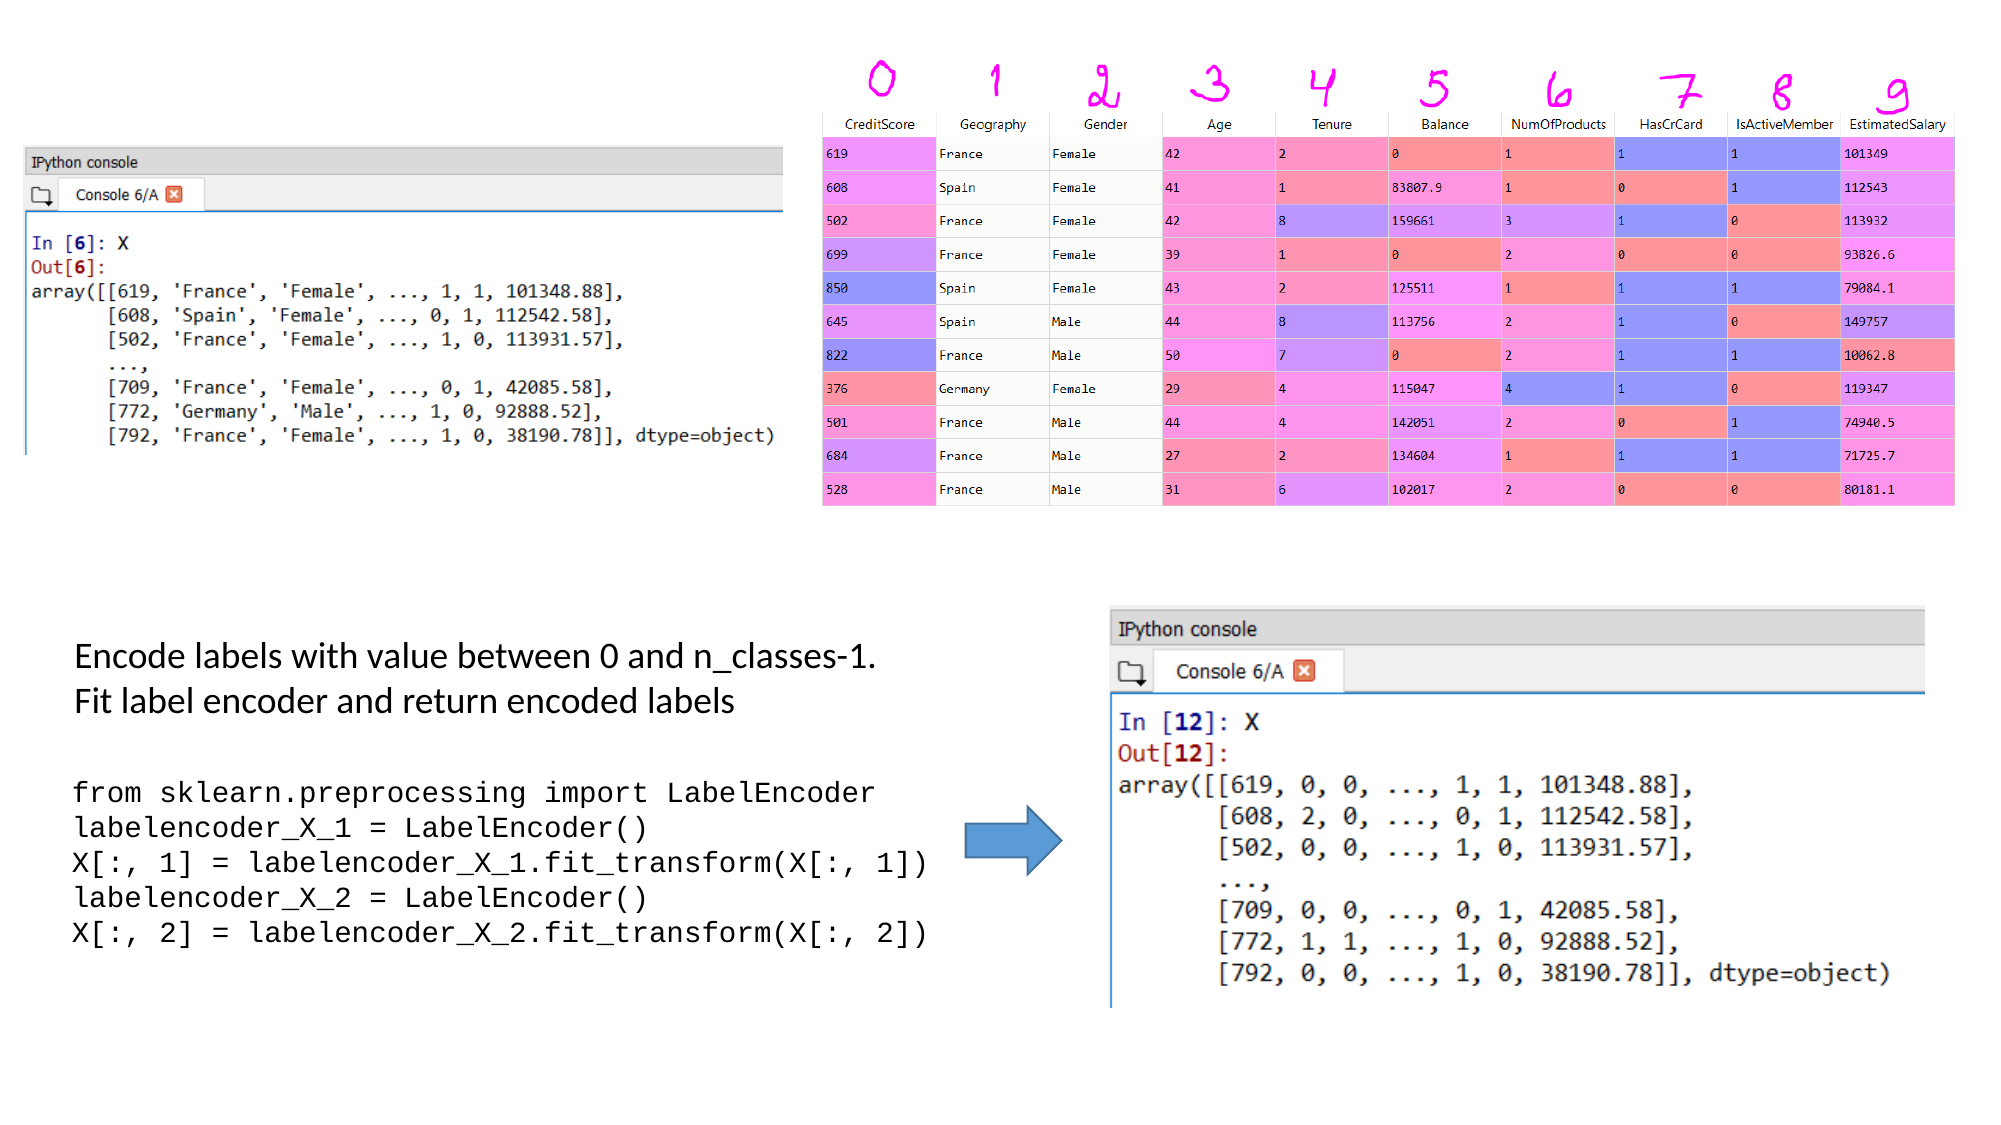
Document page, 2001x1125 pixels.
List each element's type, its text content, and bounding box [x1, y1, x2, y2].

picture [1109, 605, 1925, 1008]
text_box [964, 804, 1063, 877]
picture [23, 145, 783, 455]
picture [822, 59, 1955, 506]
text_box Encode labels with value between 0 and n_classes-1. Fit label encoder and return encoded labels [59, 578, 900, 729]
text_box from sklearn.preprocessing import LabelEncoder labelencoder_X_1 = LabelEncoder() X[:, 1] = labelencoder_X_1.fit_transform(X[:, 1]) labelencoder_X_2 = LabelEncoder() X[:, 2] = labelencoder_X_2.fit_transform(X[:, 2]) [57, 766, 945, 956]
